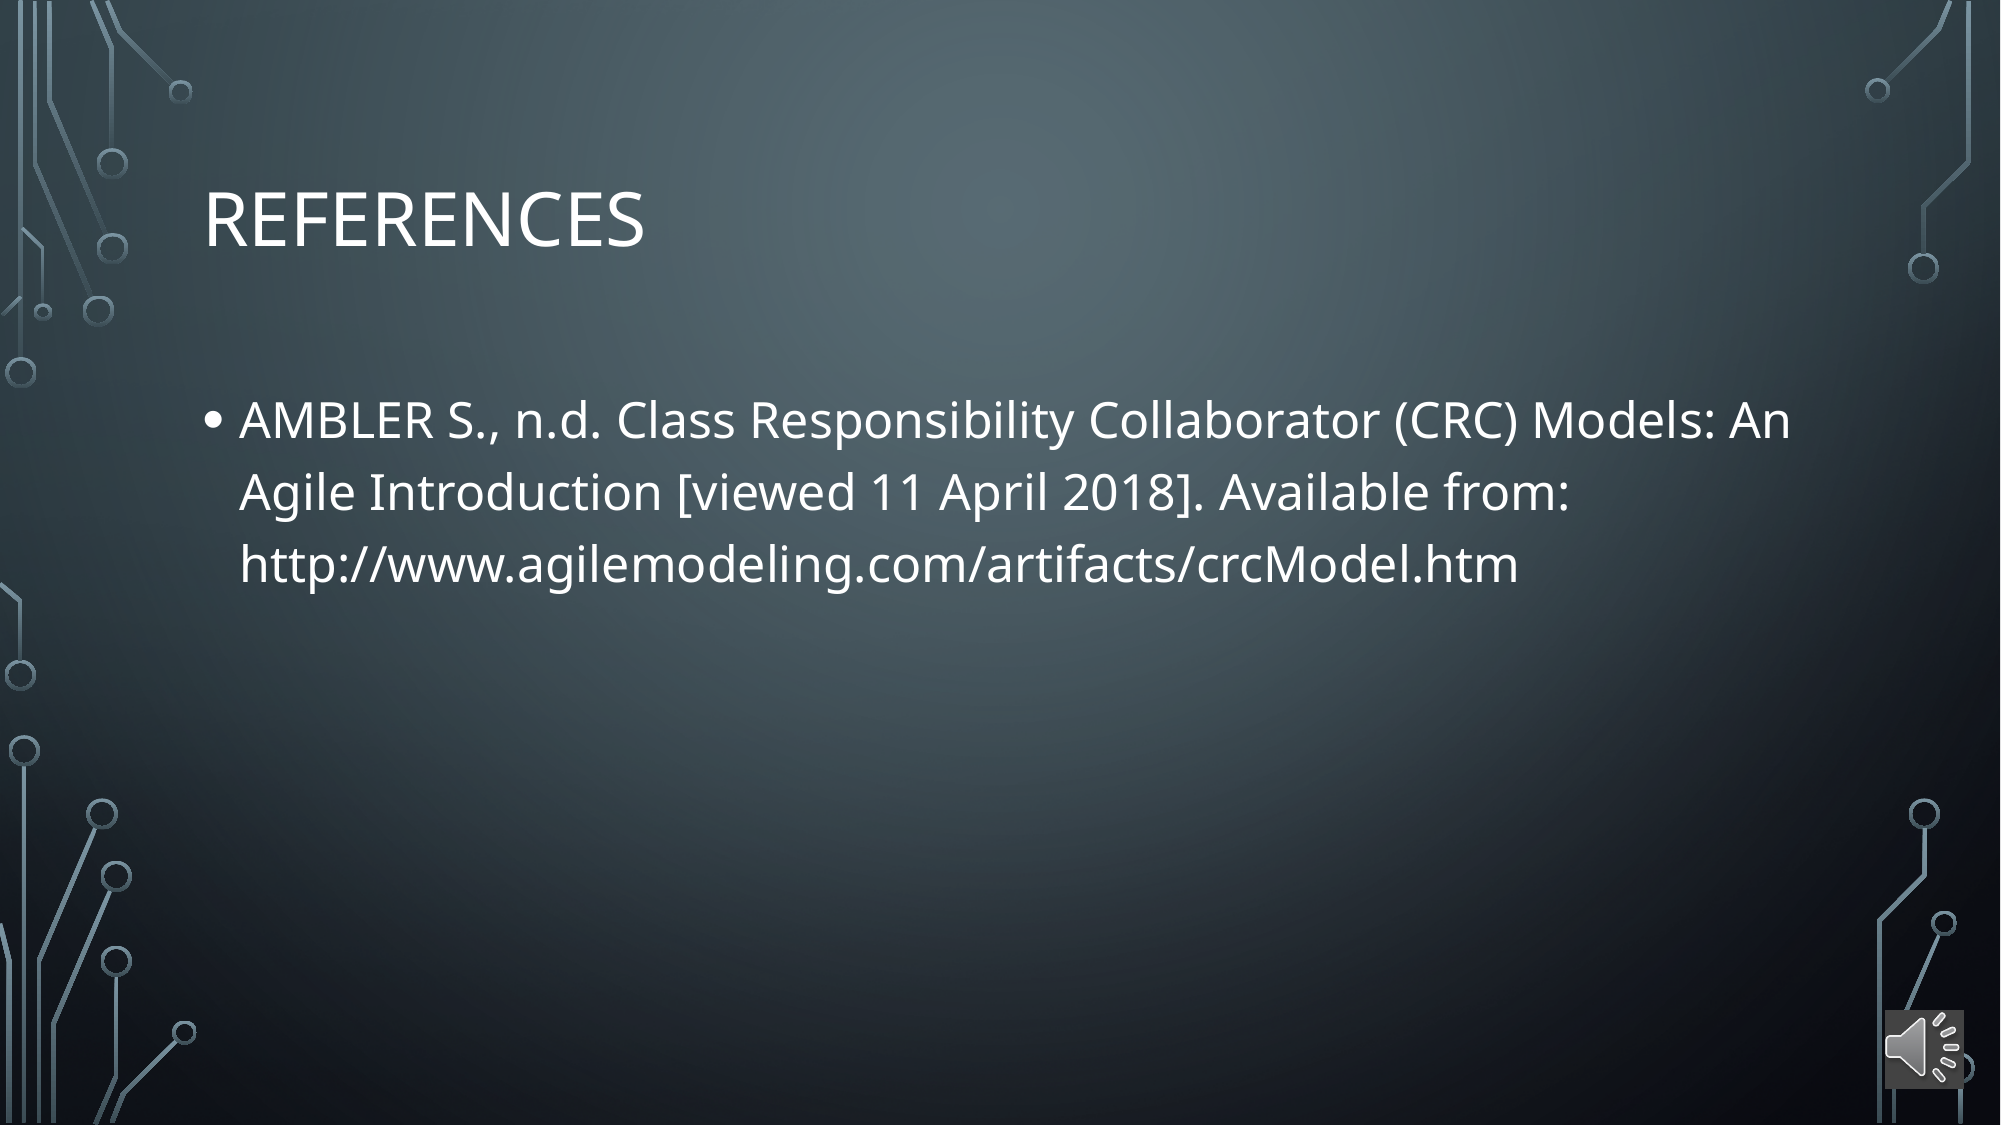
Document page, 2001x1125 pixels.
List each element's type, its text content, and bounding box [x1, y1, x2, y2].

title references [187, 101, 1813, 344]
list AMBLER S., n.d. Class Responsibility Collaborator (CRC) Models: An Agile Introduction [viewed 11 April 2018]. Available from: http://www.agilemodeling.com/artifacts/crcModel.htm [187, 369, 1813, 950]
picture [1884, 1009, 1965, 1090]
